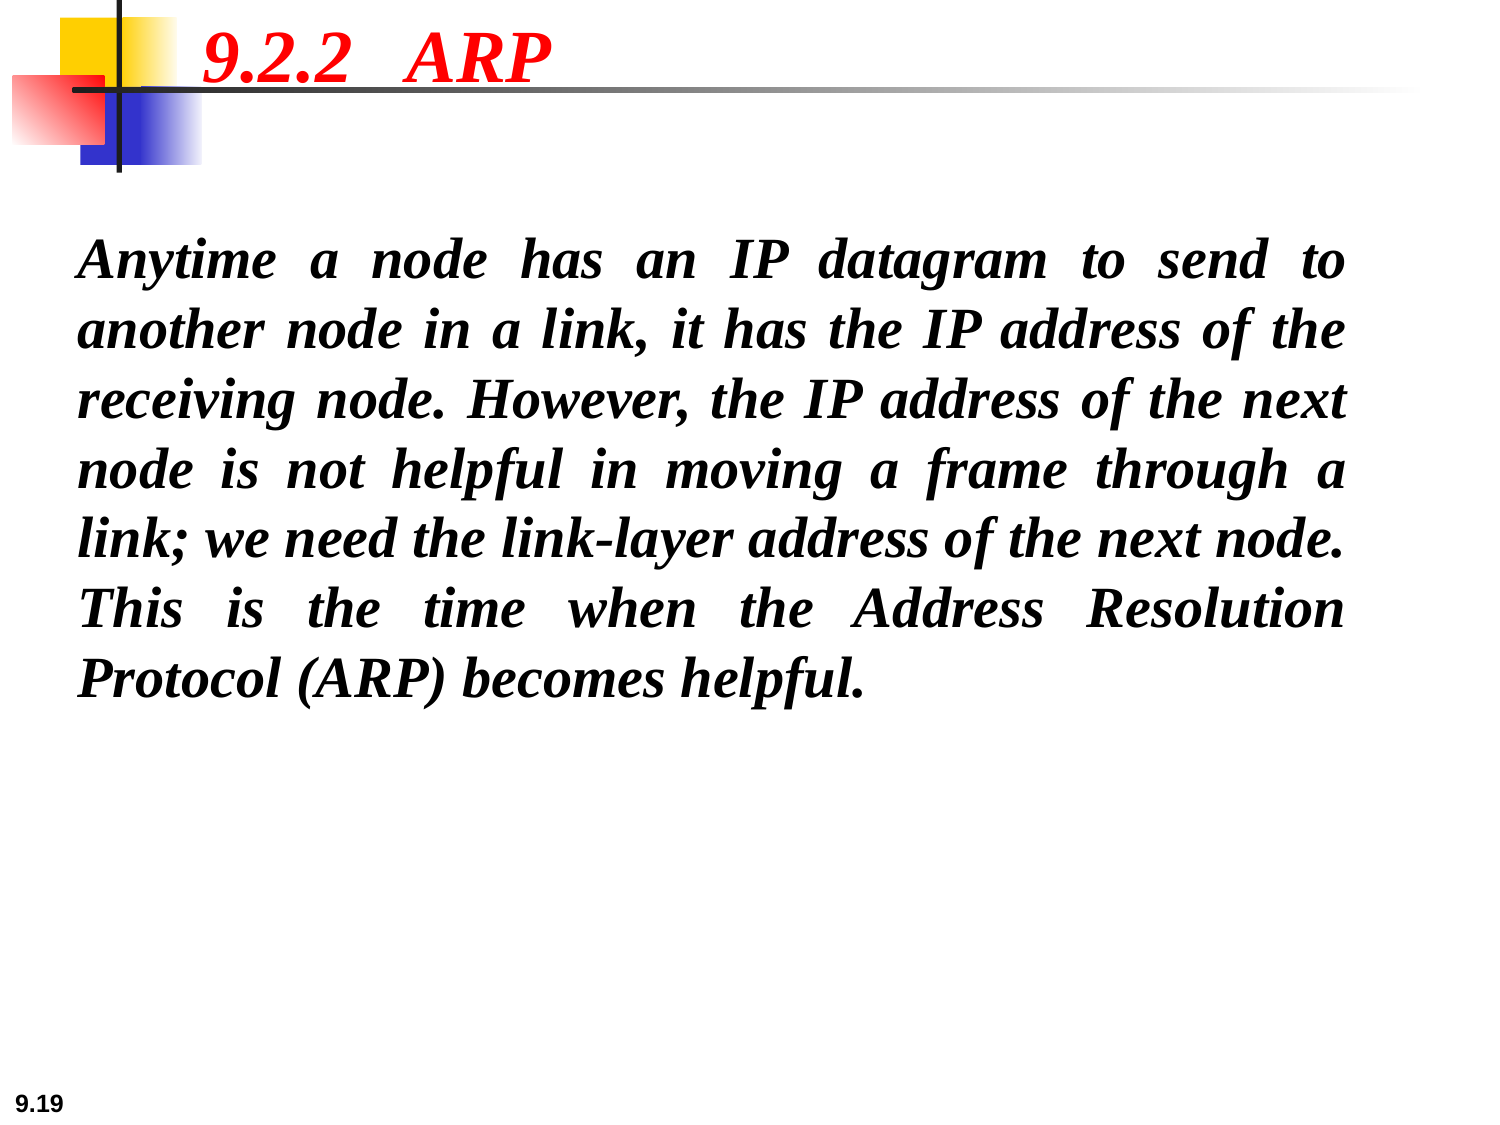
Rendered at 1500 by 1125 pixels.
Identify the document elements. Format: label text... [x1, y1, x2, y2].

text_box 9.‹#› [0, 1049, 313, 1125]
text_box [141, 93, 202, 165]
text_box [122, 93, 141, 165]
text_box 9.2.2 ARP [187, 0, 570, 105]
text_box [72, 87, 187, 93]
text_box [116, 0, 122, 87]
text_box [116, 93, 122, 173]
text_box [60, 17, 116, 86]
text_box [570, 87, 1423, 93]
text_box [80, 93, 116, 165]
text_box [122, 17, 177, 86]
text_box [12, 75, 105, 145]
text_box Anytime a node has an IP datagram to send to another node in a link, it has the IP address of the receiving node. However, the IP address of the next node is not helpful in moving a frame through a link; we need the link-layer address of the next node. This is the time when the Address Resolution Protocol (ARP) becomes helpful. [62, 212, 1363, 718]
